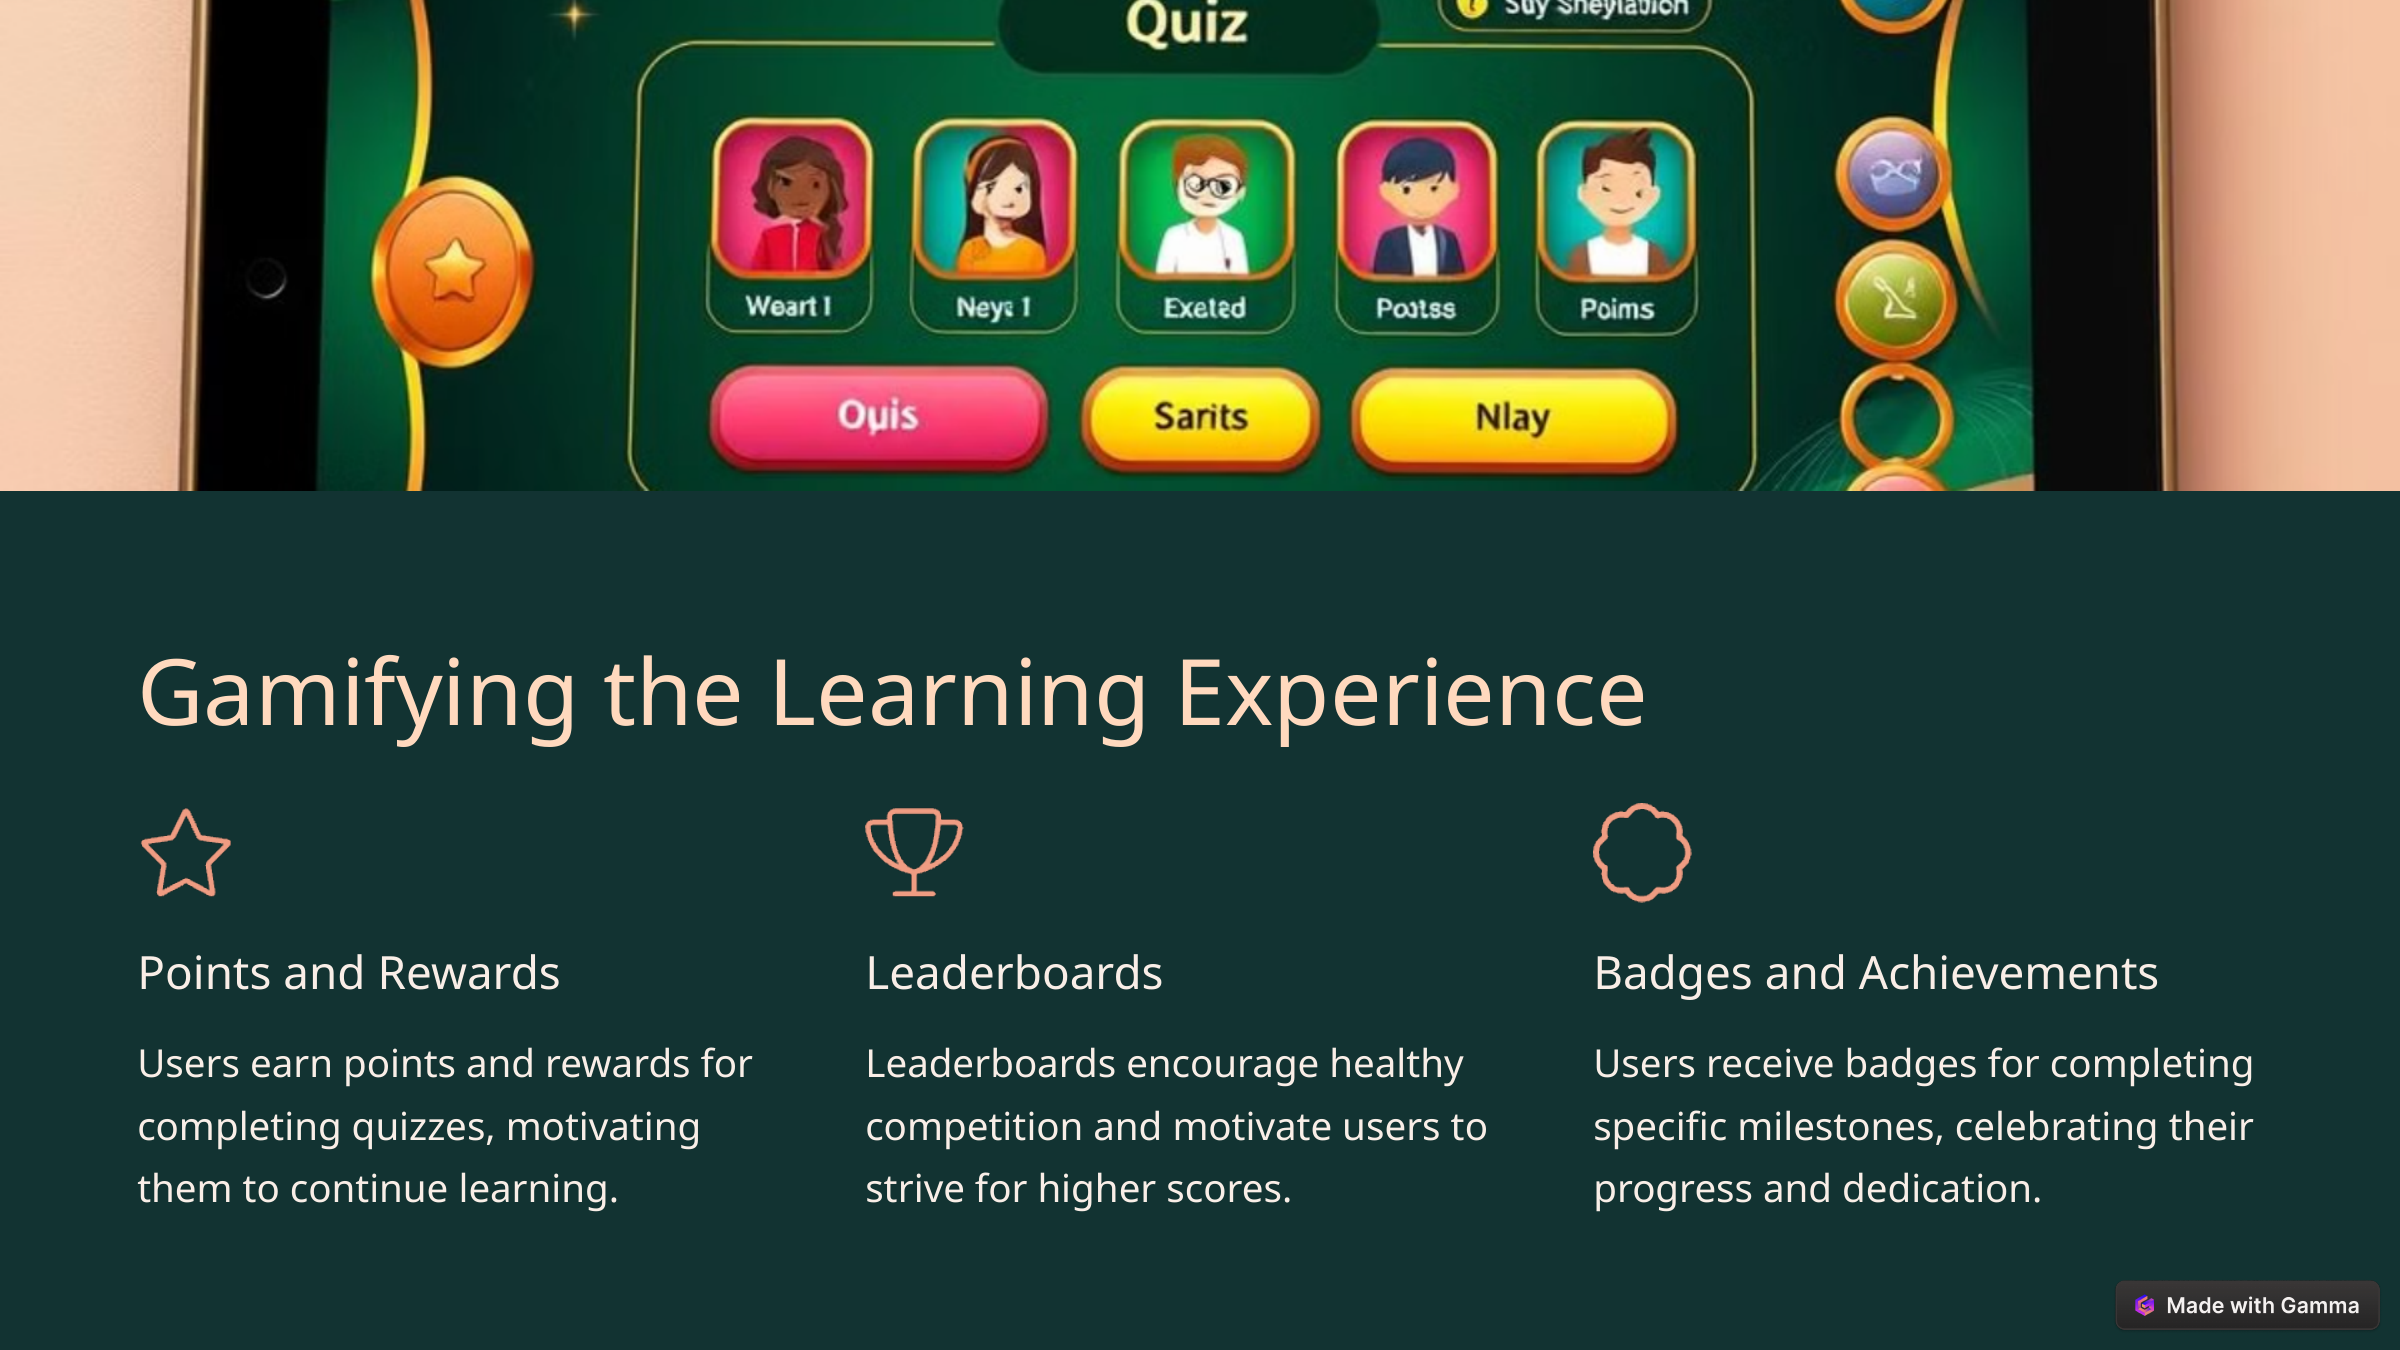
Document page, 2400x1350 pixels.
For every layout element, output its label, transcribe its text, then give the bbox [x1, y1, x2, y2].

text_box Leaderboards encourage healthy competition and motivate users to strive for higher scores. [865, 1022, 1535, 1212]
picture [0, 0, 2400, 491]
picture [137, 803, 236, 903]
text_box Points and Rewards [137, 941, 600, 1000]
text_box Gamifying the Learning Experience [137, 629, 1599, 746]
text_box Users earn points and rewards for completing quizzes, motivating them to continue learning. [137, 1022, 807, 1212]
picture [865, 803, 964, 903]
picture [1593, 803, 1692, 903]
text_box Users receive badges for completing specific milestones, celebrating their progress and dedication. [1593, 1022, 2263, 1212]
text_box Badges and Achievements [1593, 941, 2135, 1000]
text_box Leaderboards [865, 941, 1328, 1000]
picture [2106, 1271, 2389, 1339]
